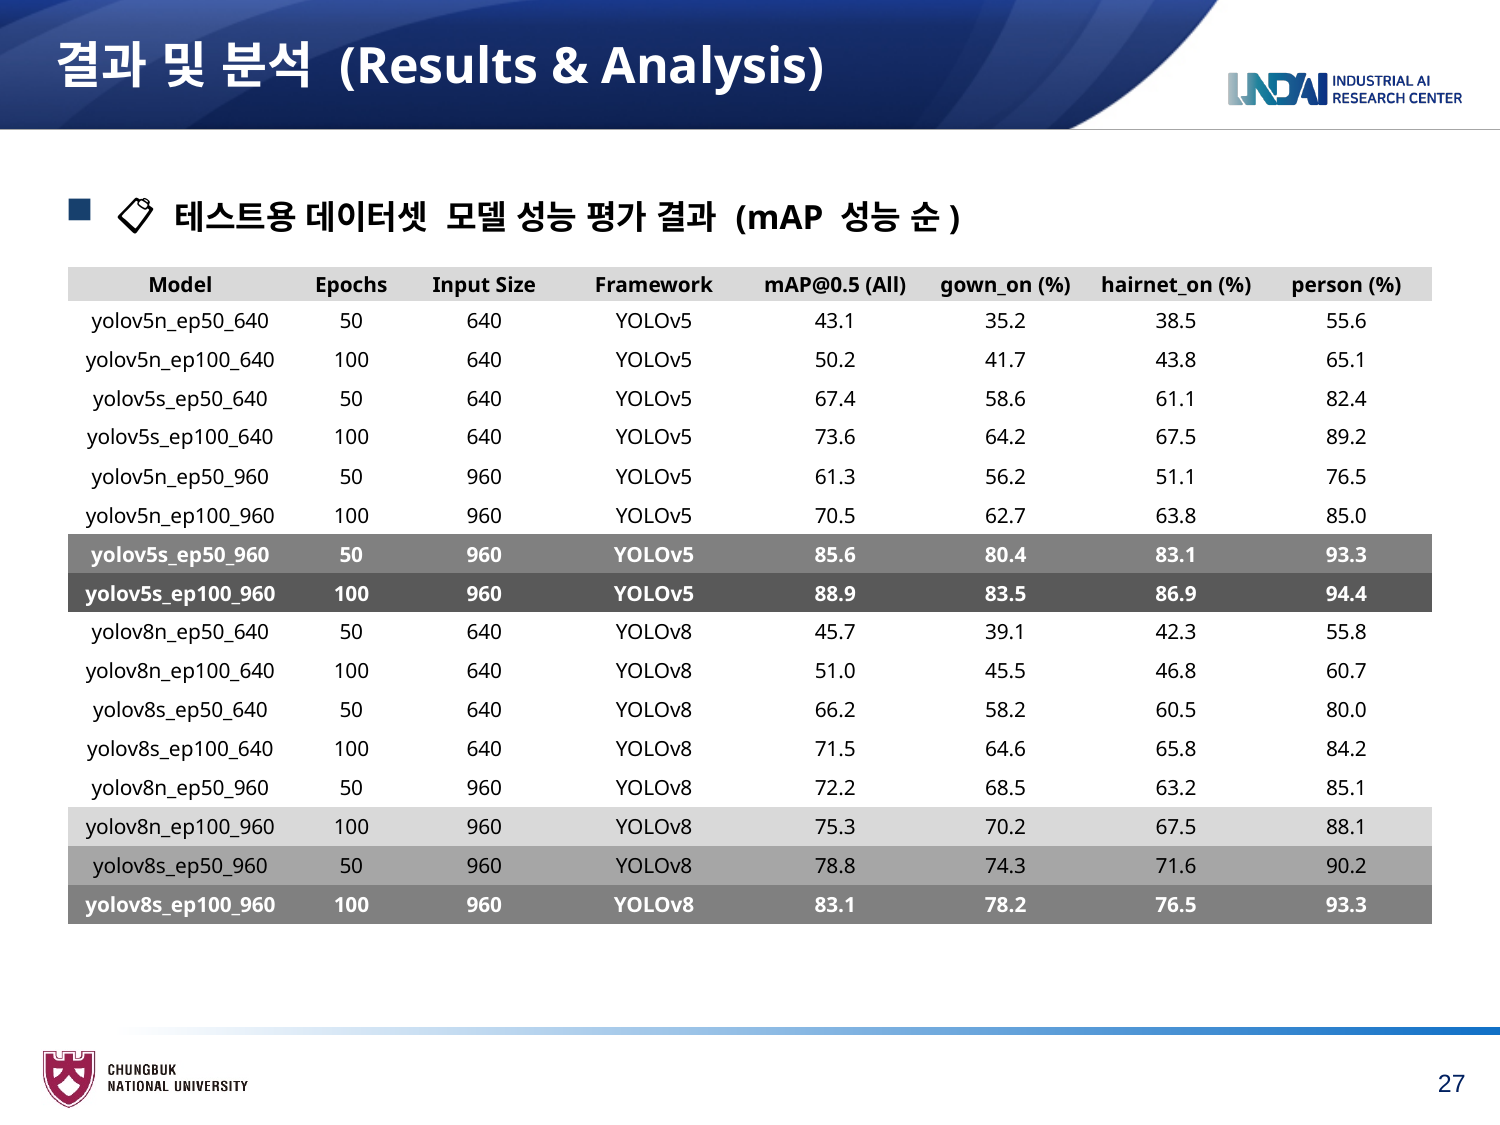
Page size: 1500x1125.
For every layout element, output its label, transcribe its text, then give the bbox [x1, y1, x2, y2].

table_cell yolov8n_ep100_640 [68, 651, 292, 690]
table_cell 60.7 [1261, 651, 1432, 690]
table_cell YOLOv8 [558, 651, 750, 690]
table_header mAP@0.5 (All) [750, 267, 920, 301]
table_header Model [68, 267, 292, 301]
table_header Epochs [292, 267, 410, 301]
table_cell YOLOv5 [558, 340, 750, 378]
table_cell YOLOv5 [558, 534, 750, 573]
table_cell yolov8n_ep50_960 [68, 768, 292, 807]
table_cell 75.3 [750, 807, 920, 846]
table_cell 640 [410, 651, 558, 690]
table_cell 50 [292, 690, 410, 729]
table_cell 88.1 [1261, 807, 1432, 846]
table_cell YOLOv5 [558, 456, 750, 495]
table_cell 960 [410, 768, 558, 807]
table_cell 50 [292, 456, 410, 495]
table_cell 56.2 [920, 456, 1091, 495]
table_cell 89.2 [1261, 417, 1432, 456]
table_cell 50 [292, 768, 410, 807]
table_cell YOLOv5 [558, 573, 750, 612]
table_cell 80.4 [920, 534, 1091, 573]
table_cell 61.1 [1091, 378, 1261, 417]
table_cell 68.5 [920, 768, 1091, 807]
table_cell 72.2 [750, 768, 920, 807]
table_cell yolov5s_ep50_640 [68, 378, 292, 417]
table_cell yolov5s_ep100_640 [68, 417, 292, 456]
table_header gown_on (%) [920, 267, 1091, 301]
table_cell 83.5 [920, 573, 1091, 612]
table_cell 80.0 [1261, 690, 1432, 729]
table_cell yolov8s_ep50_640 [68, 690, 292, 729]
table_cell 66.2 [750, 690, 920, 729]
table_cell 640 [410, 340, 558, 378]
table_cell 83.1 [1091, 534, 1261, 573]
table_cell YOLOv5 [558, 417, 750, 456]
table_cell 45.7 [750, 612, 920, 651]
table_cell 67.5 [1091, 807, 1261, 846]
table_cell 60.5 [1091, 690, 1261, 729]
table_cell 640 [410, 378, 558, 417]
table_cell 82.4 [1261, 378, 1432, 417]
table_cell 78.8 [750, 846, 920, 885]
table_cell 65.1 [1261, 340, 1432, 378]
table_cell 94.4 [1261, 573, 1432, 612]
table_cell yolov5n_ep50_960 [68, 456, 292, 495]
table_cell 65.8 [1091, 729, 1261, 768]
table_cell 73.6 [750, 417, 920, 456]
table_cell YOLOv8 [558, 768, 750, 807]
table_header Framework [558, 267, 750, 301]
table_cell YOLOv5 [558, 378, 750, 417]
table_cell 35.2 [920, 301, 1091, 340]
table_cell 50 [292, 846, 410, 885]
table_cell yolov8n_ep100_960 [68, 807, 292, 846]
table_cell 960 [410, 573, 558, 612]
table_cell YOLOv8 [558, 846, 750, 885]
table_cell yolov5s_ep100_960 [68, 573, 292, 612]
table_cell 960 [410, 885, 558, 924]
table_cell 100 [292, 573, 410, 612]
table_cell 58.6 [920, 378, 1091, 417]
table_cell 43.1 [750, 301, 920, 340]
table_cell YOLOv8 [558, 885, 750, 924]
table_cell yolov5s_ep50_960 [68, 534, 292, 573]
table_cell 83.1 [750, 885, 920, 924]
table_cell 50 [292, 378, 410, 417]
table_cell 45.5 [920, 651, 1091, 690]
table_cell 51.1 [1091, 456, 1261, 495]
table_cell 64.6 [920, 729, 1091, 768]
table_cell YOLOv8 [558, 729, 750, 768]
table_cell 640 [410, 417, 558, 456]
table_header person (%) [1261, 267, 1432, 301]
table_cell 76.5 [1261, 456, 1432, 495]
table_cell 70.2 [920, 807, 1091, 846]
table_cell 50 [292, 301, 410, 340]
table_cell YOLOv8 [558, 612, 750, 651]
table_cell 86.9 [1091, 573, 1261, 612]
table_cell 960 [410, 534, 558, 573]
table_cell yolov5n_ep100_960 [68, 495, 292, 534]
table_cell 71.5 [750, 729, 920, 768]
table_cell 100 [292, 885, 410, 924]
table_cell 960 [410, 846, 558, 885]
table_cell yolov8s_ep50_960 [68, 846, 292, 885]
table_cell 74.3 [920, 846, 1091, 885]
table_cell 63.8 [1091, 495, 1261, 534]
table_cell 55.8 [1261, 612, 1432, 651]
table_cell 42.3 [1091, 612, 1261, 651]
table_cell 100 [292, 807, 410, 846]
table_cell 61.3 [750, 456, 920, 495]
table_cell yolov8n_ep50_640 [68, 612, 292, 651]
table_cell 41.7 [920, 340, 1091, 378]
table_cell YOLOv5 [558, 301, 750, 340]
table_header hairnet_on (%) [1091, 267, 1261, 301]
table_cell 93.3 [1261, 534, 1432, 573]
table_cell 85.6 [750, 534, 920, 573]
table_cell 100 [292, 651, 410, 690]
table_cell 39.1 [920, 612, 1091, 651]
table_cell YOLOv8 [558, 807, 750, 846]
table_cell 90.2 [1261, 846, 1432, 885]
table_cell yolov5n_ep50_640 [68, 301, 292, 340]
table_cell 100 [292, 417, 410, 456]
table_cell 76.5 [1091, 885, 1261, 924]
picture [0, 0, 1500, 129]
table_cell 93.3 [1261, 885, 1432, 924]
table_cell yolov5n_ep100_640 [68, 340, 292, 378]
table_cell 67.4 [750, 378, 920, 417]
table_cell 67.5 [1091, 417, 1261, 456]
table_cell 85.1 [1261, 768, 1432, 807]
table_cell 50 [292, 534, 410, 573]
table_cell 50 [292, 612, 410, 651]
table_cell 43.8 [1091, 340, 1261, 378]
table_cell 78.2 [920, 885, 1091, 924]
table_cell 960 [410, 456, 558, 495]
table_cell 960 [410, 807, 558, 846]
table_cell 100 [292, 729, 410, 768]
table_cell 960 [410, 495, 558, 534]
table_cell 64.2 [920, 417, 1091, 456]
table_cell 84.2 [1261, 729, 1432, 768]
table_cell YOLOv8 [558, 690, 750, 729]
table_cell 88.9 [750, 573, 920, 612]
table_cell 63.2 [1091, 768, 1261, 807]
table_cell 58.2 [920, 690, 1091, 729]
table_cell 85.0 [1261, 495, 1432, 534]
table_cell 55.6 [1261, 301, 1432, 340]
table_cell yolov8s_ep100_640 [68, 729, 292, 768]
table_cell 51.0 [750, 651, 920, 690]
table_cell 62.7 [920, 495, 1091, 534]
table_cell 100 [292, 495, 410, 534]
table_cell YOLOv5 [558, 495, 750, 534]
table_cell 640 [410, 612, 558, 651]
table_header Input Size [410, 267, 558, 301]
table_cell 640 [410, 301, 558, 340]
table_cell 70.5 [750, 495, 920, 534]
table_cell 640 [410, 729, 558, 768]
picture [41, 1049, 249, 1109]
table_cell 50.2 [750, 340, 920, 378]
title 결과 및 분석 (Results & Analysis) [55, 10, 1375, 116]
table_cell 100 [292, 340, 410, 378]
table_cell 640 [410, 690, 558, 729]
table_cell yolov8s_ep100_960 [68, 885, 292, 924]
text_box 📋 테스트용 데이터셋 모델 성능 평가 결과 (mAP 성능 순) [65, 178, 1385, 237]
table_cell 71.6 [1091, 846, 1261, 885]
table_cell 46.8 [1091, 651, 1261, 690]
table_cell 38.5 [1091, 301, 1261, 340]
